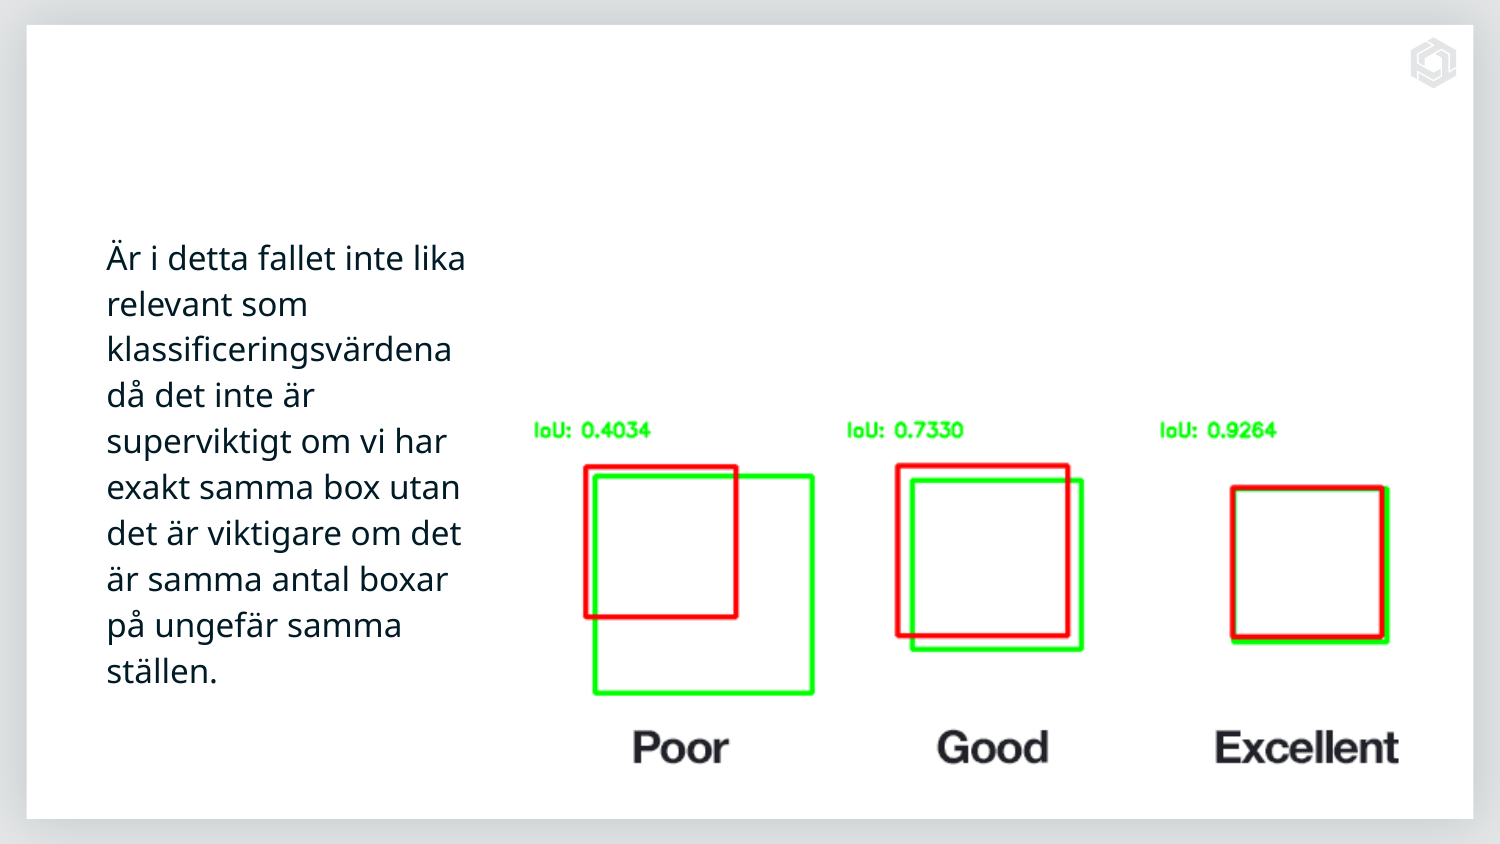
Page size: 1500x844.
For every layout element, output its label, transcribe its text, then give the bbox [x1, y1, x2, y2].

list Är i detta fallet inte lika relevant som klassificeringsvärdena då det inte är superviktigt om vi har exakt samma box utan det är viktigare om det är samma antal boxar på ungefär samma ställen. [106, 230, 486, 750]
picture [524, 404, 1463, 793]
